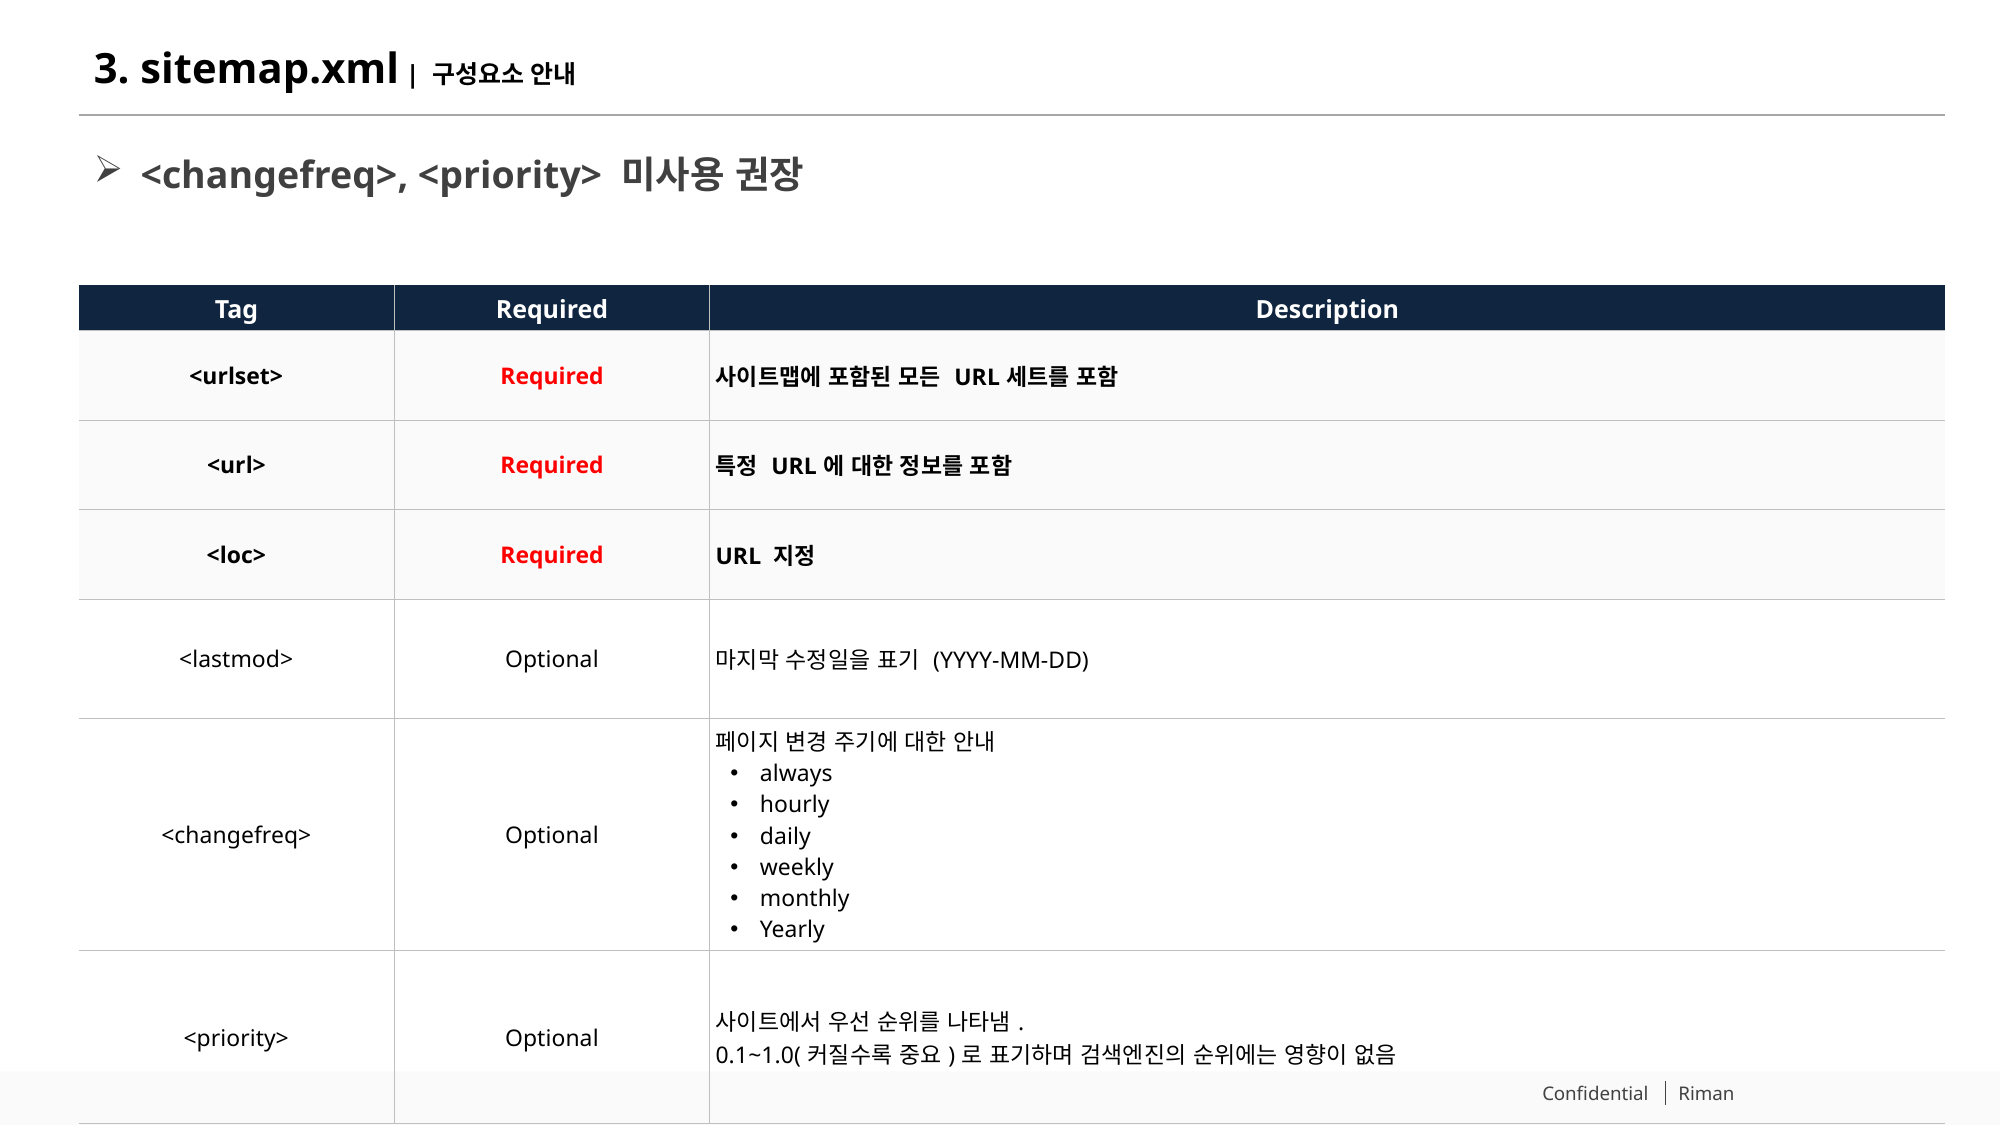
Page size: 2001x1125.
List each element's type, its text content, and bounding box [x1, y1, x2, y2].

table_cell <url> [79, 421, 394, 509]
table_cell 사이트에서 우선 순위를 나타냄. 0.1~1.0(커질수록 중요)로 표기하며 검색엔진의 순위에는 영향이 없음 [710, 951, 1945, 1123]
table_cell <changefreq> [79, 719, 394, 950]
table_cell <lastmod> [79, 600, 394, 718]
table_cell <loc> [79, 510, 394, 599]
table_header Required [395, 285, 709, 330]
table_cell Optional [395, 600, 709, 718]
table_cell Optional [395, 951, 709, 1123]
table_cell <priority> [79, 951, 394, 1123]
table_cell 마지막 수정일을 표기 (YYYY-MM-DD) [710, 600, 1945, 718]
table_header Description [710, 285, 1945, 330]
list <changefreq>, <priority> 미사용 권장 [78, 129, 1945, 330]
table_header Tag [79, 285, 394, 330]
table_cell 페이지 변경 주기에 대한 안내 always hourly daily weekly monthly Yearly [710, 719, 1945, 950]
table_cell 특정 URL에 대한 정보를 포함 [710, 421, 1945, 509]
table_cell Required [395, 421, 709, 509]
title 3. sitemap.xml | 구성요소 안내 [78, 32, 1945, 109]
table_cell Required [395, 510, 709, 599]
table_cell Required [395, 331, 709, 420]
table_cell <urlset> [79, 331, 394, 420]
table_cell 사이트맵에 포함된 모든 URL세트를 포함 [710, 331, 1945, 420]
table_cell Optional [395, 719, 709, 950]
table_cell URL 지정 [710, 510, 1945, 599]
